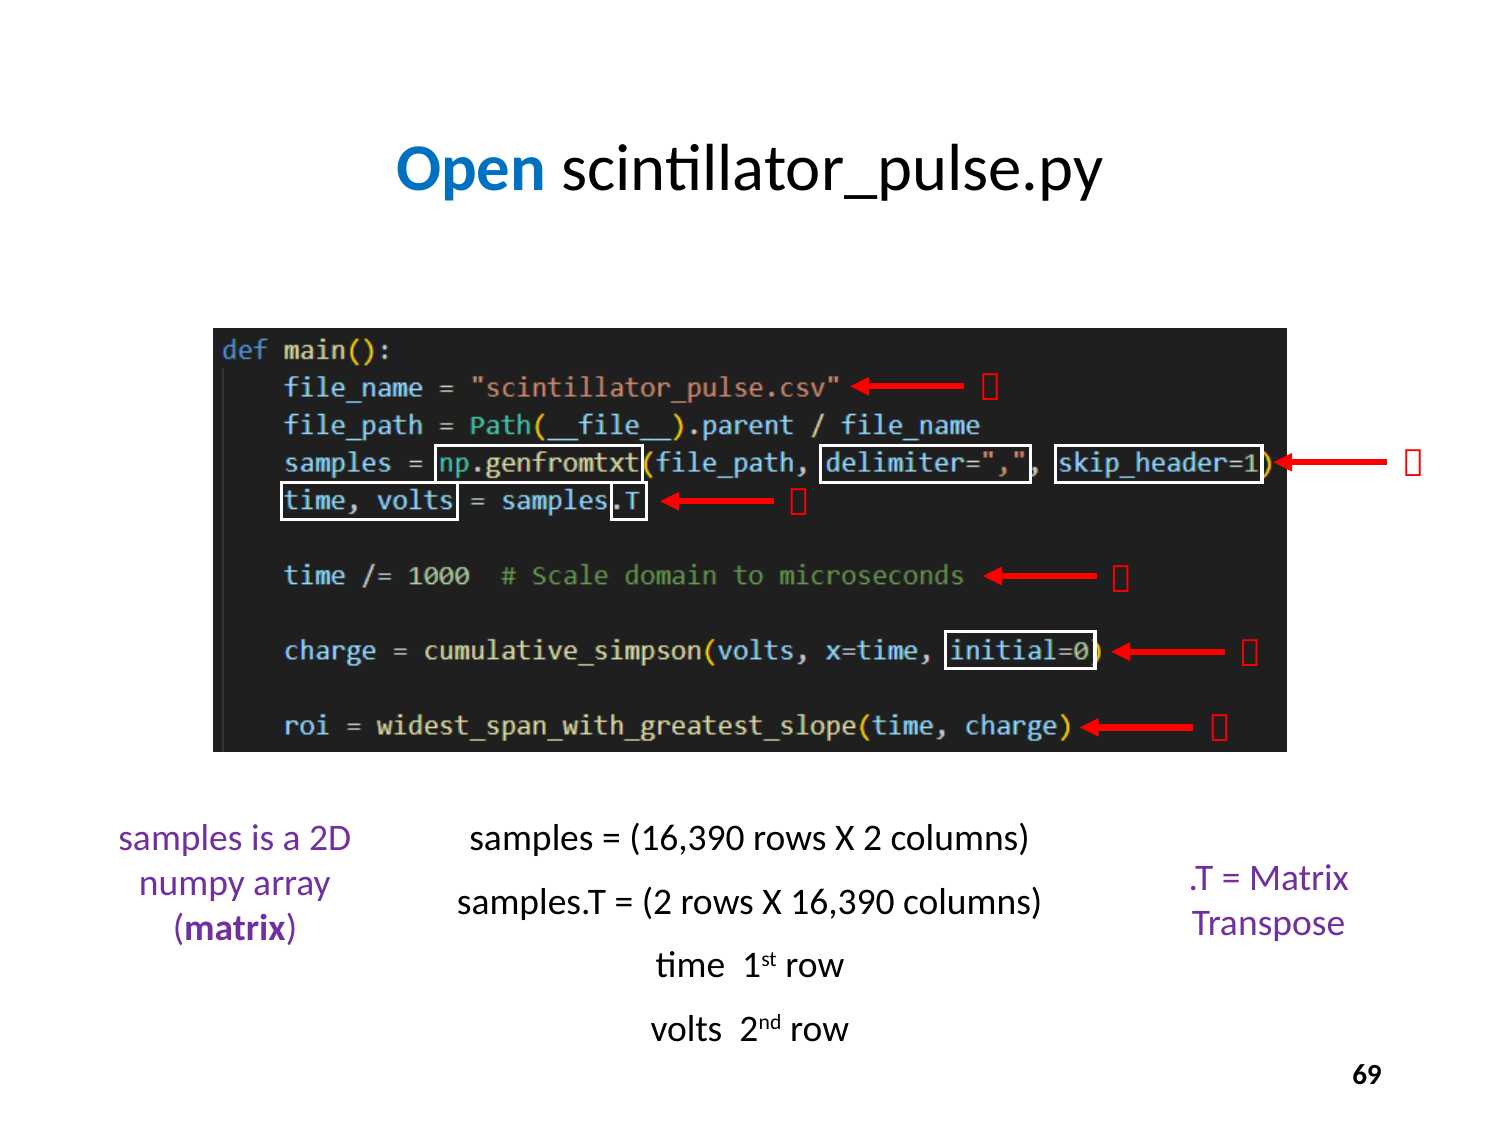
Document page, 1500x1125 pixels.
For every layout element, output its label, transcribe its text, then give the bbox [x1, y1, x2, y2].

picture [213, 328, 1287, 752]
text_box samples is a 2D numpy array (matrix) [103, 805, 367, 956]
text_box samples.T = (2 rows X 16,390 columns) [402, 869, 1098, 930]
text_box samples = (16,390 rows X 2 columns) [446, 806, 1054, 866]
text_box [1111, 621, 1287, 683]
text_box .T = Matrix Transpose [1133, 845, 1405, 951]
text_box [850, 355, 1027, 417]
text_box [660, 470, 836, 532]
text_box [1079, 696, 1257, 757]
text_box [983, 547, 1158, 609]
slide_number 69 [1059, 1042, 1397, 1103]
title Open scintillator_pulse.py [103, 59, 1397, 278]
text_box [1273, 431, 1451, 493]
